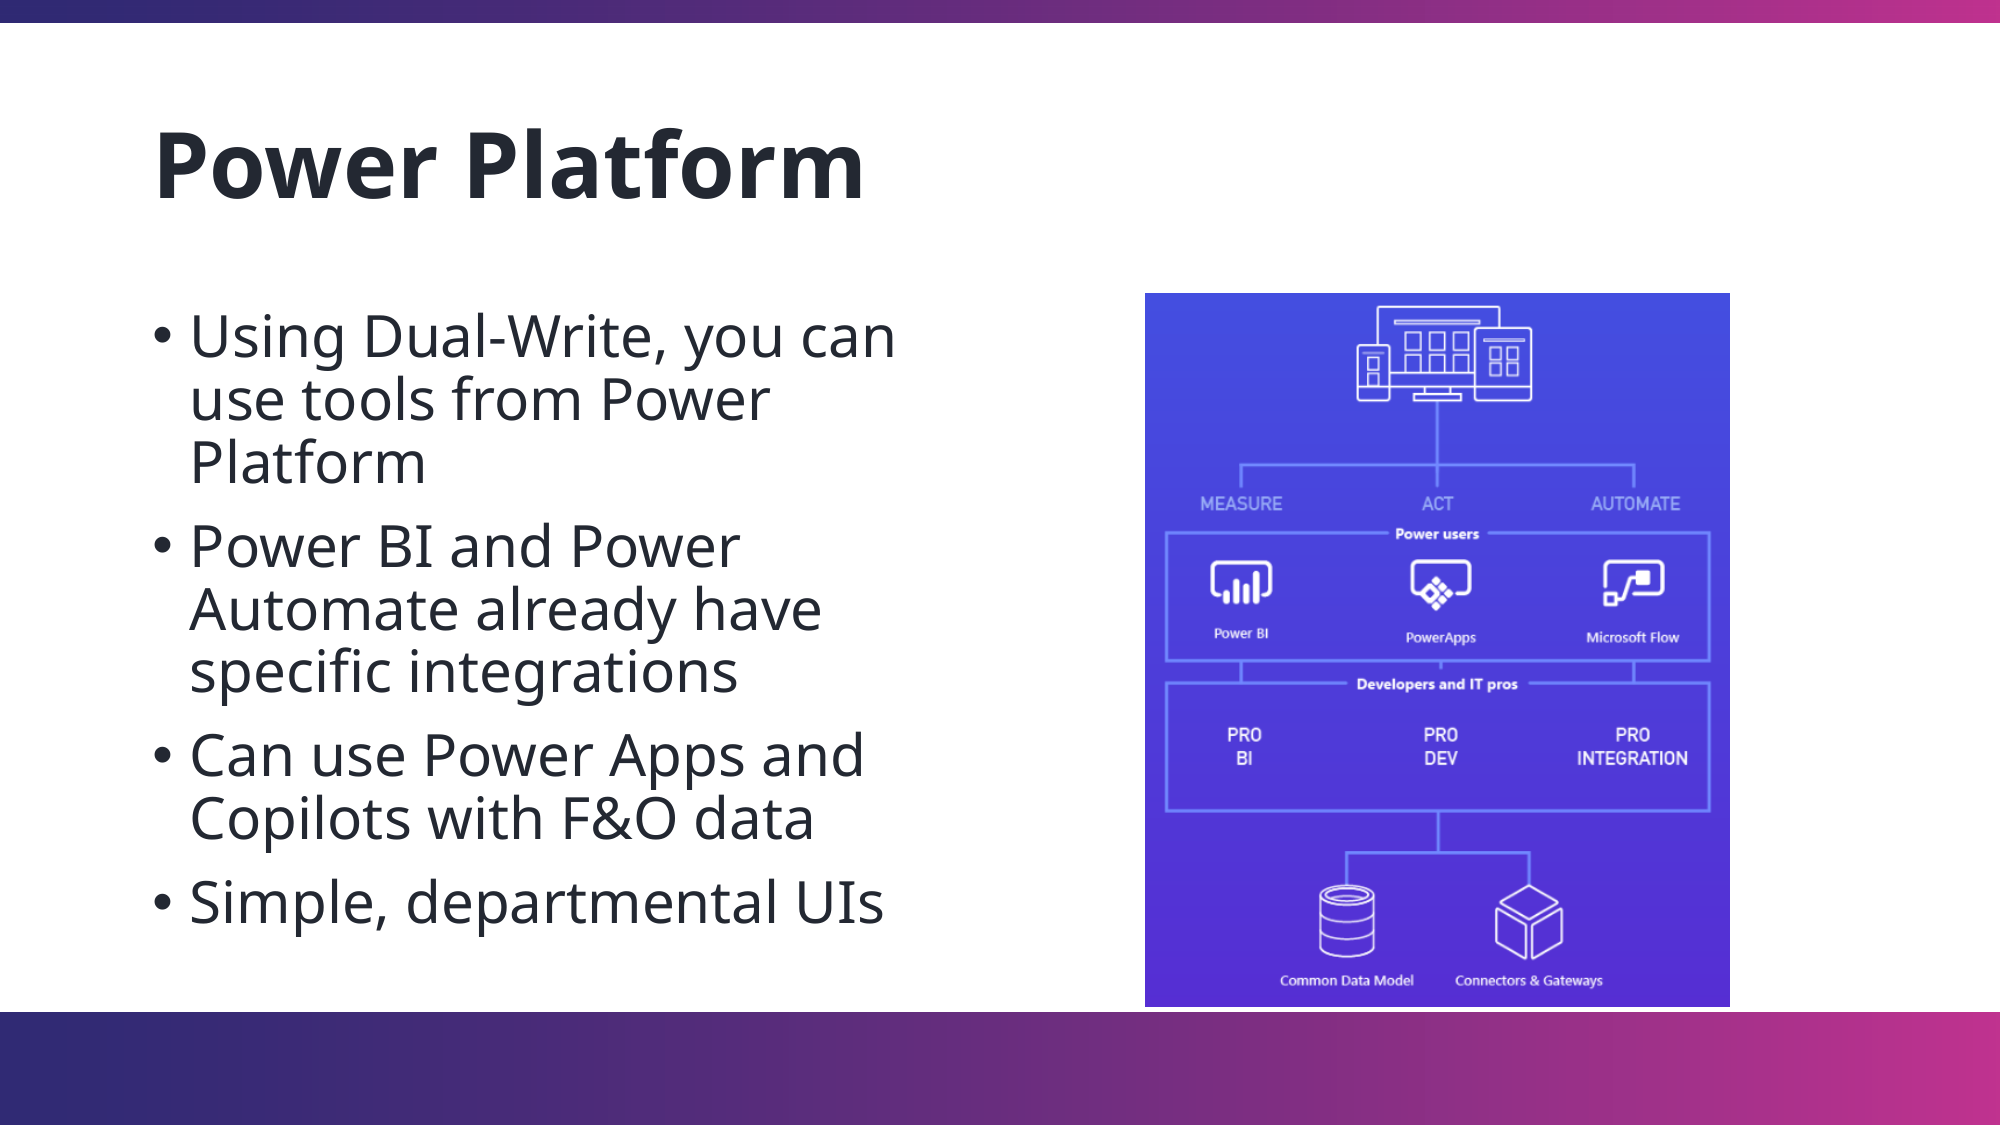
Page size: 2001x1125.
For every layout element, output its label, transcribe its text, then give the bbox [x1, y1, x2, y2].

list Using Dual-Write, you can use tools from Power Platform Power BI and Power Automate already have specific integrations Can use Power Apps and Copilots with F&O data Simple, departmental UIs [137, 299, 988, 1014]
picture [0, 1012, 2000, 1125]
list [1145, 293, 1730, 1008]
title Power Platform [137, 59, 1863, 278]
picture [0, 0, 2000, 23]
